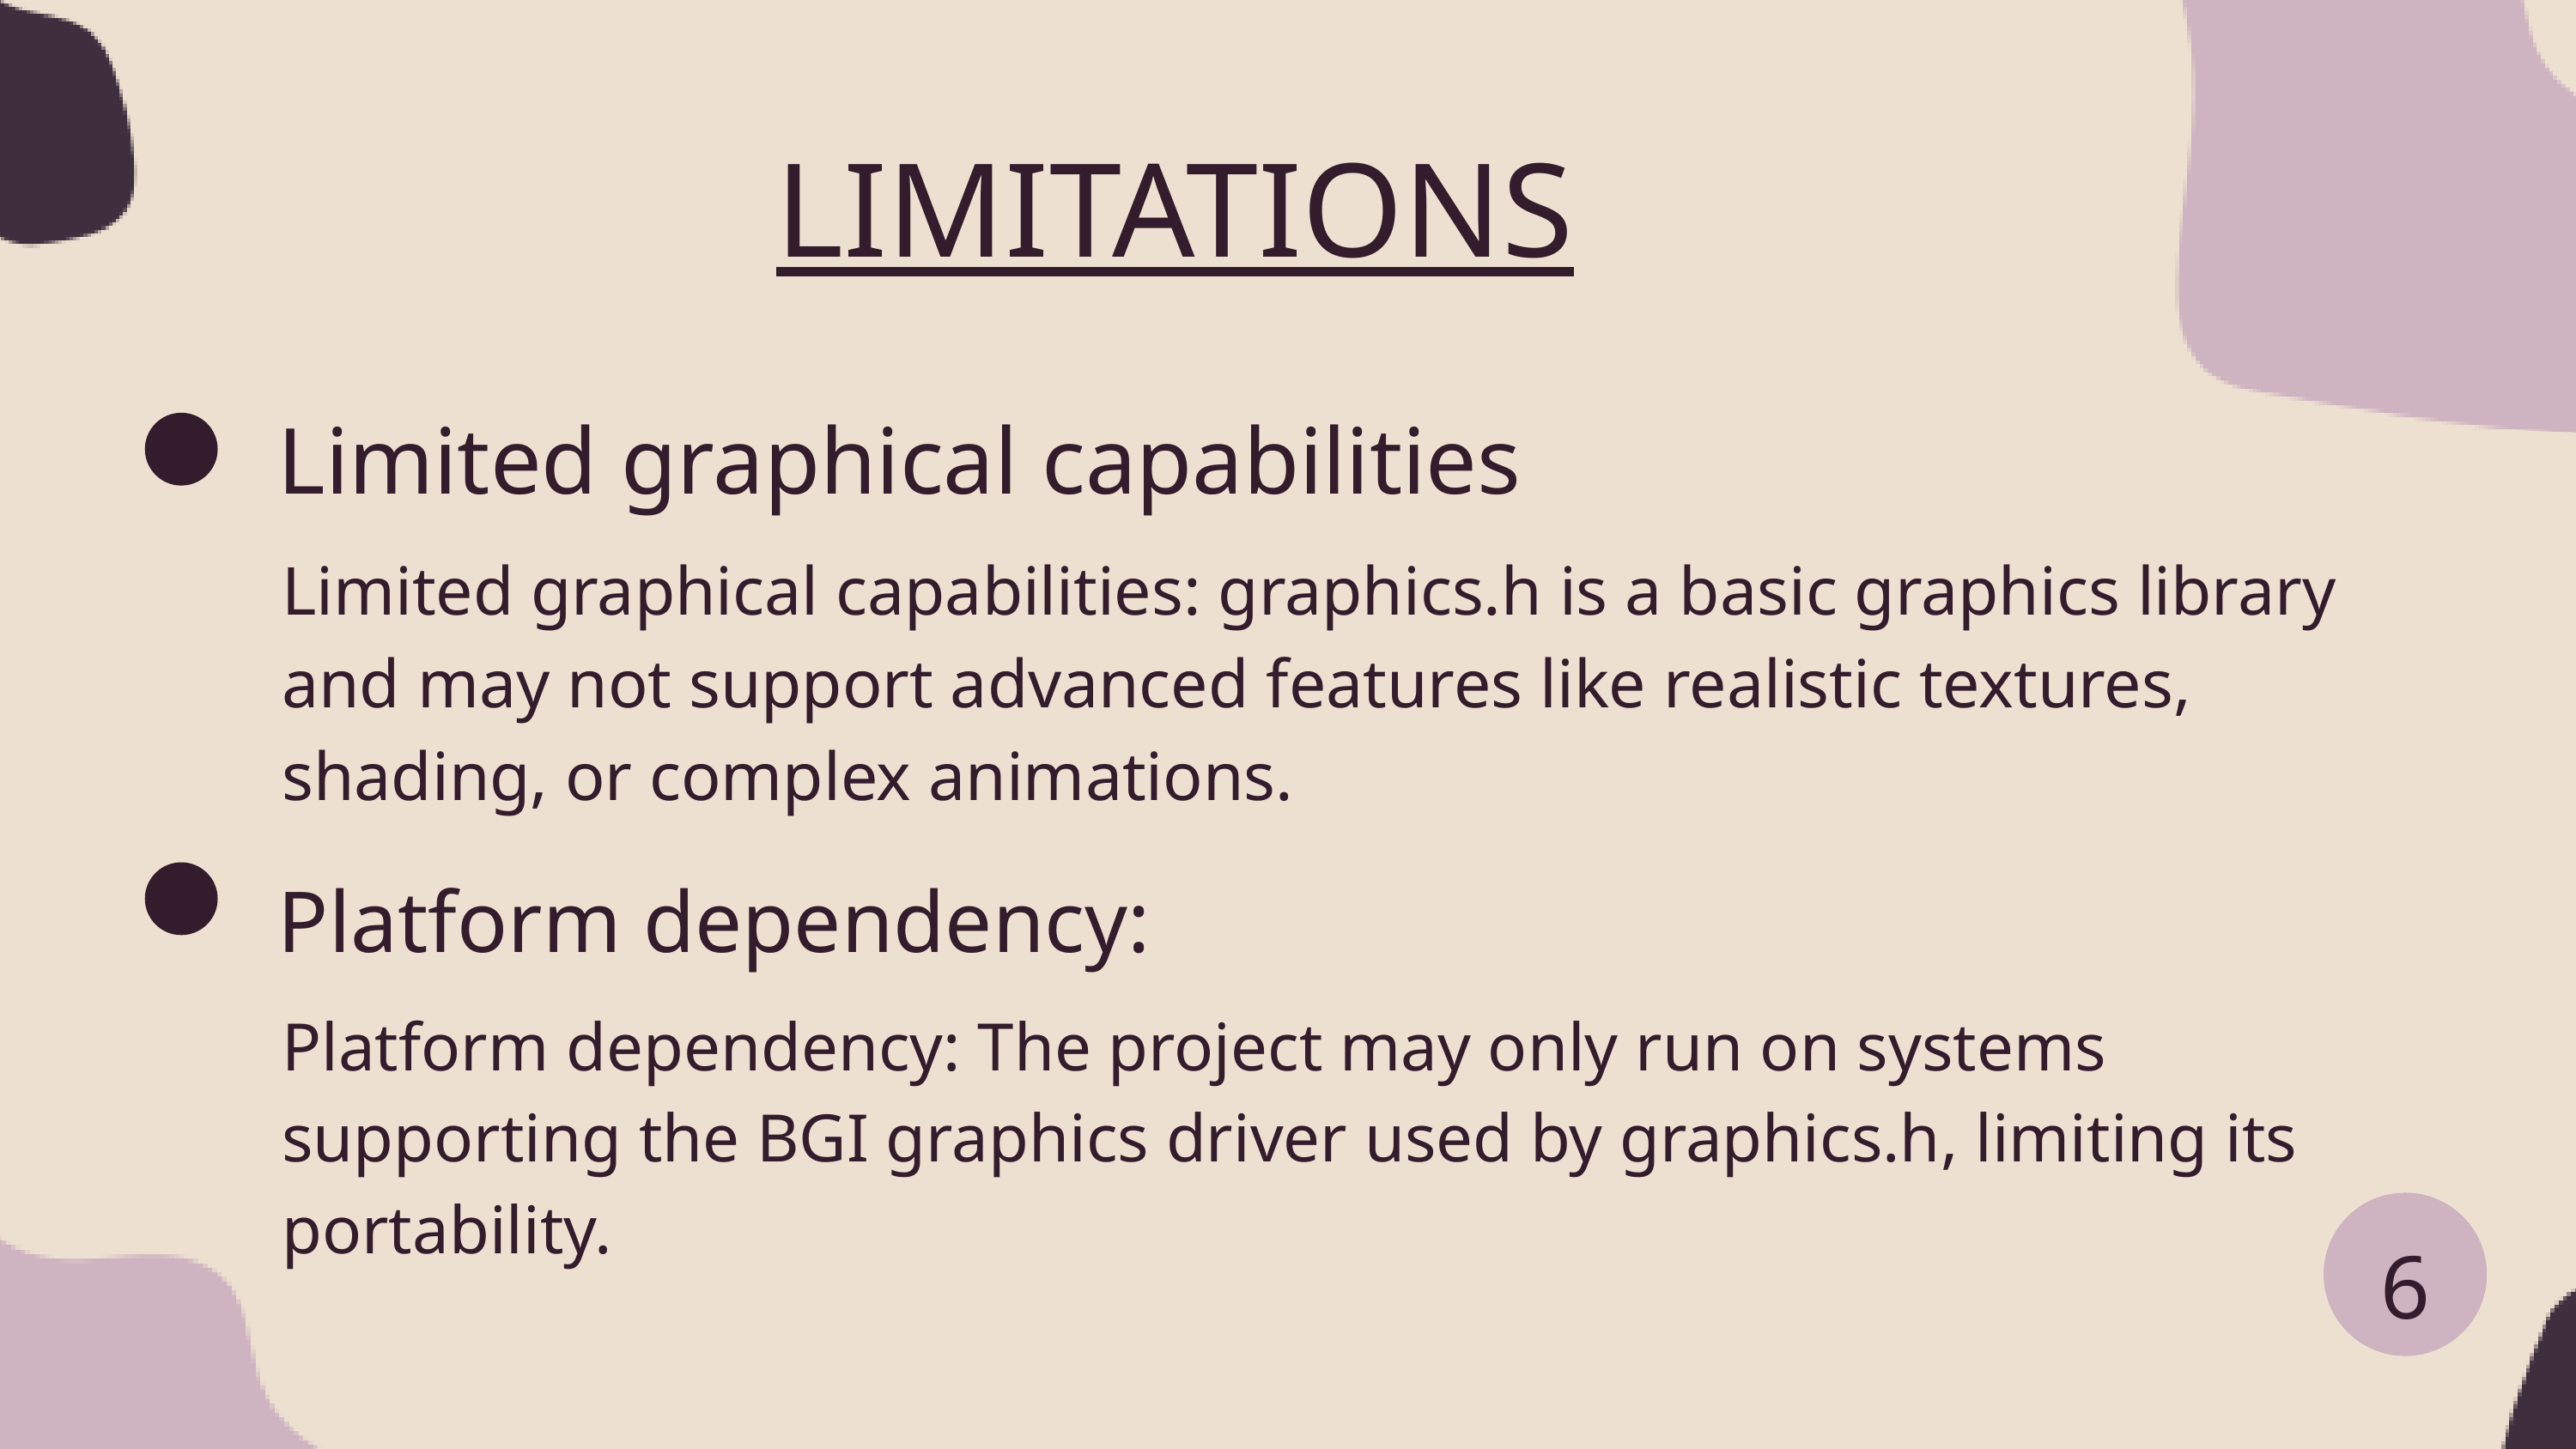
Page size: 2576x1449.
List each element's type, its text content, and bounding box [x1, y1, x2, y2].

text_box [144, 862, 218, 936]
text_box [2321, 1192, 2490, 1356]
text_box [2494, 1208, 2576, 1449]
text_box [0, 0, 145, 248]
text_box [0, 1045, 534, 1449]
text_box Limited graphical capabilities [278, 385, 1790, 512]
text_box Limited graphical capabilities: graphics.h is a basic graphics library and may not support advanced features like realistic textures, shading, or complex animations. [282, 536, 2397, 906]
text_box [2163, 0, 2576, 433]
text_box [144, 412, 218, 486]
text_box Platform dependency: [278, 852, 1340, 970]
text_box LIMITATIONS [0, 101, 2173, 283]
text_box Platform dependency: The project may only run on systems supporting the BGI graphics driver used by graphics.h, limiting its portability. [282, 991, 2373, 1359]
